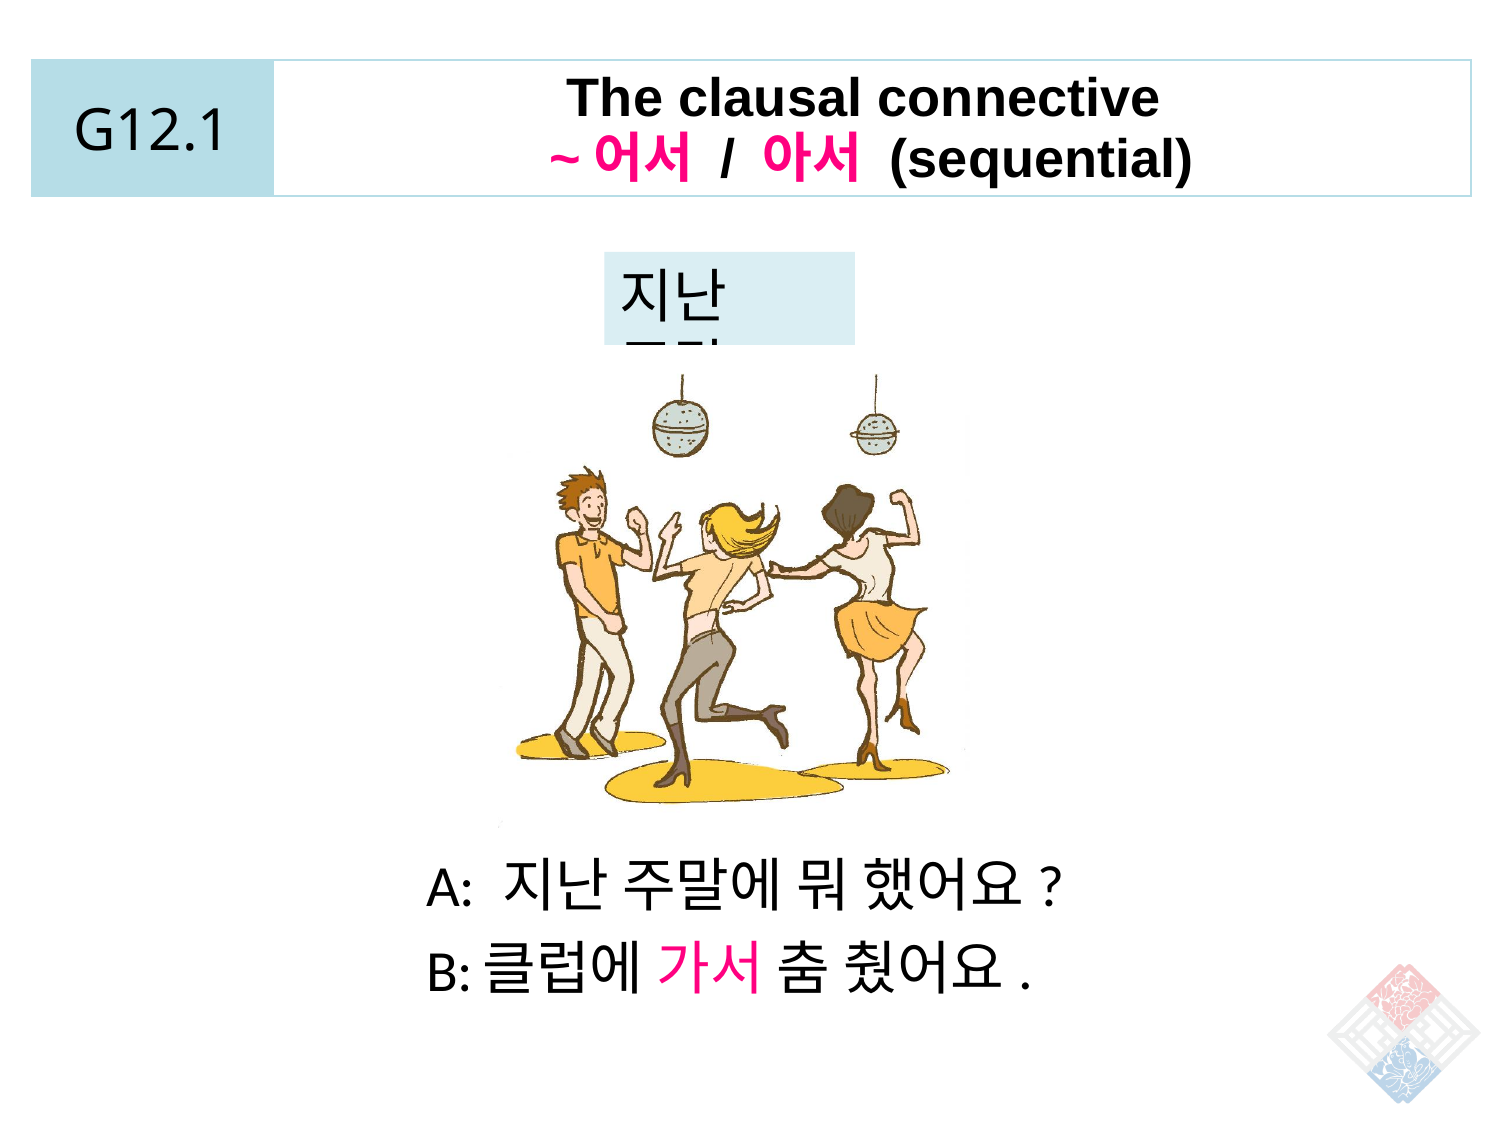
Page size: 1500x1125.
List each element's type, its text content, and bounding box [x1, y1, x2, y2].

text_box 클럽에 가서 춤 췄어요. [468, 923, 1248, 1009]
table_header The clausal connective ~어서 / 아서 (sequential) [274, 61, 1470, 195]
text_box A: 지난 주말에 뭐 했어요? B: ________________________. [411, 827, 1222, 1011]
text_box 지난 주말 [604, 251, 855, 343]
picture [498, 344, 982, 828]
table_header G12.1 [32, 61, 272, 195]
